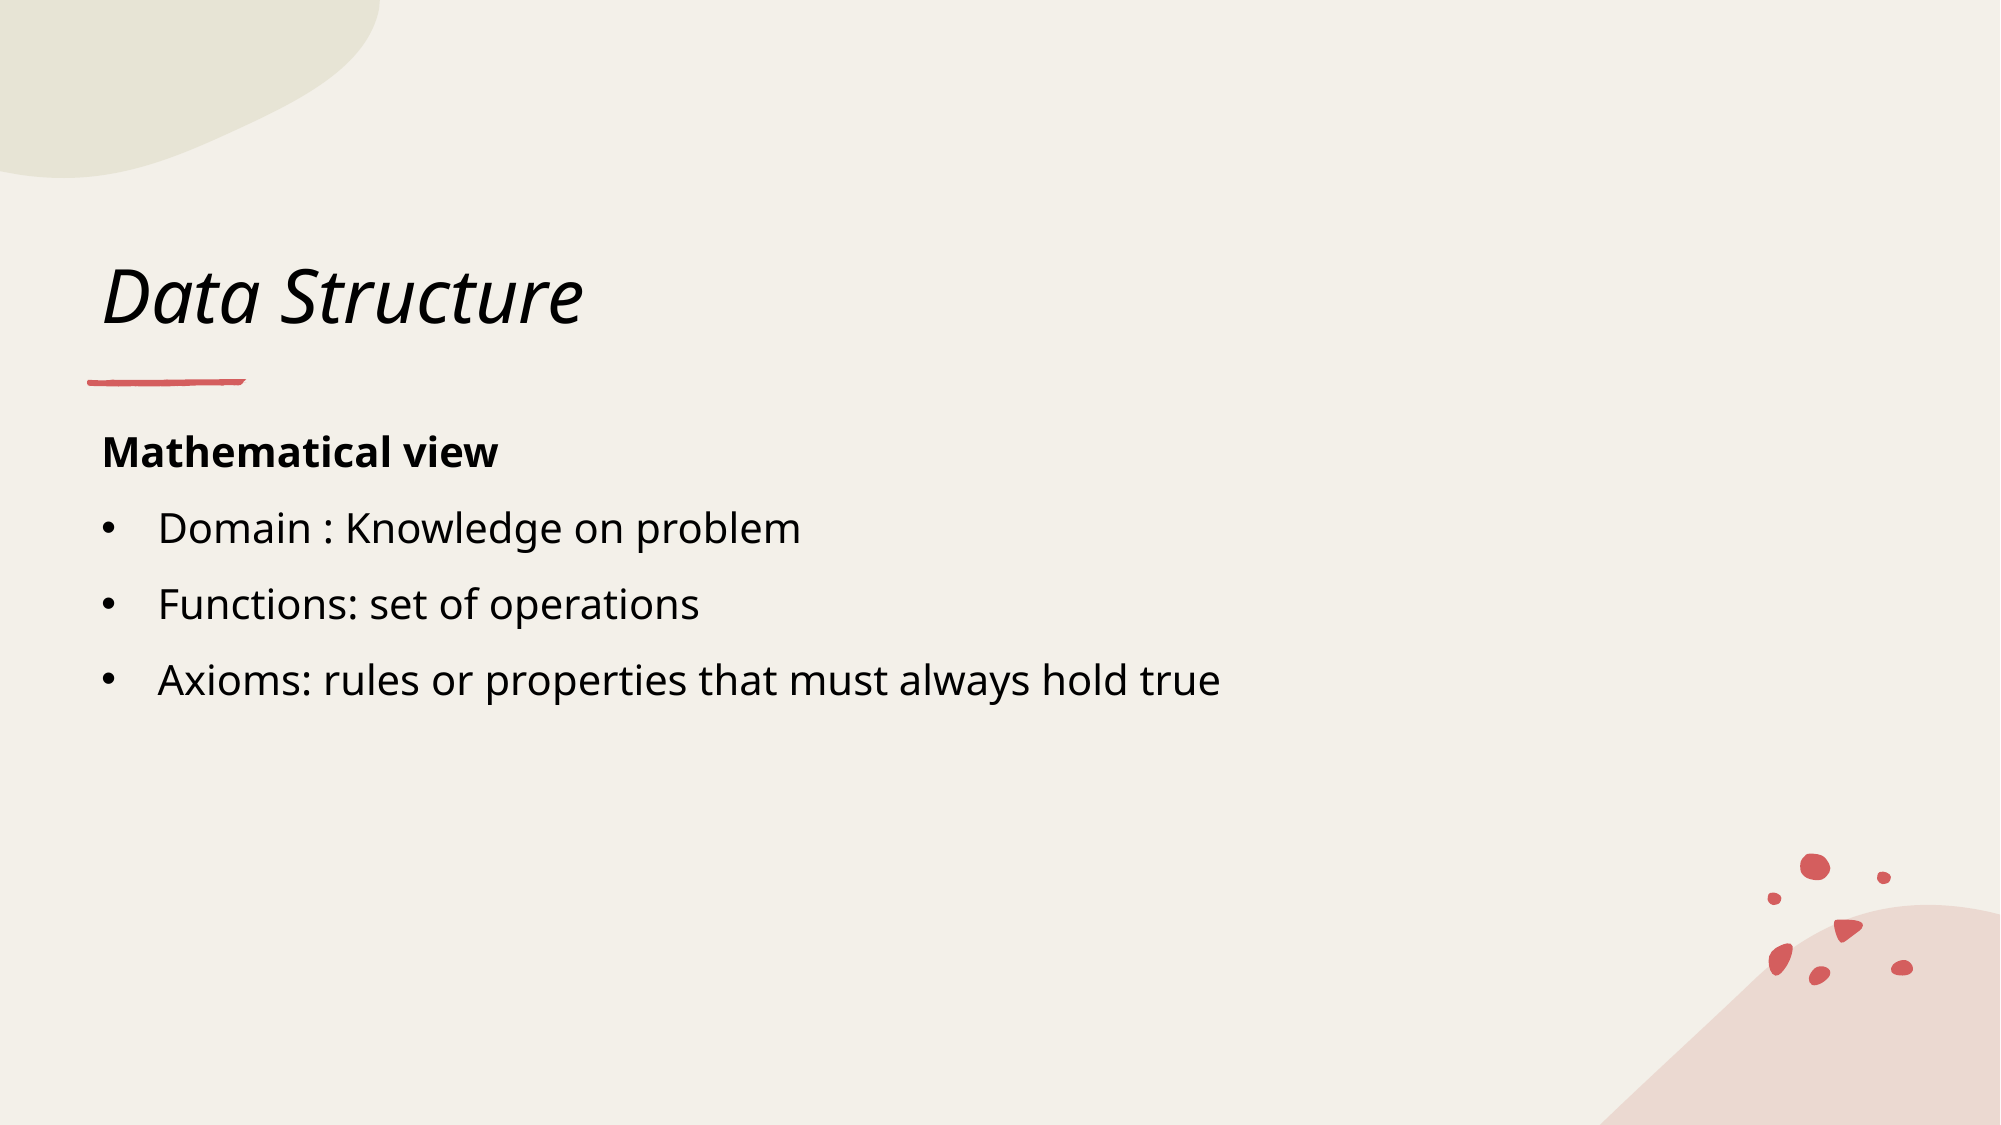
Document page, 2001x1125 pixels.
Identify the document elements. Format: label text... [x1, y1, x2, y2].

title Data Structure [86, 129, 1740, 347]
list Mathematical view Domain : Knowledge on problem Functions: set of operations Axioms: rules or properties that must always hold true [86, 413, 1740, 996]
